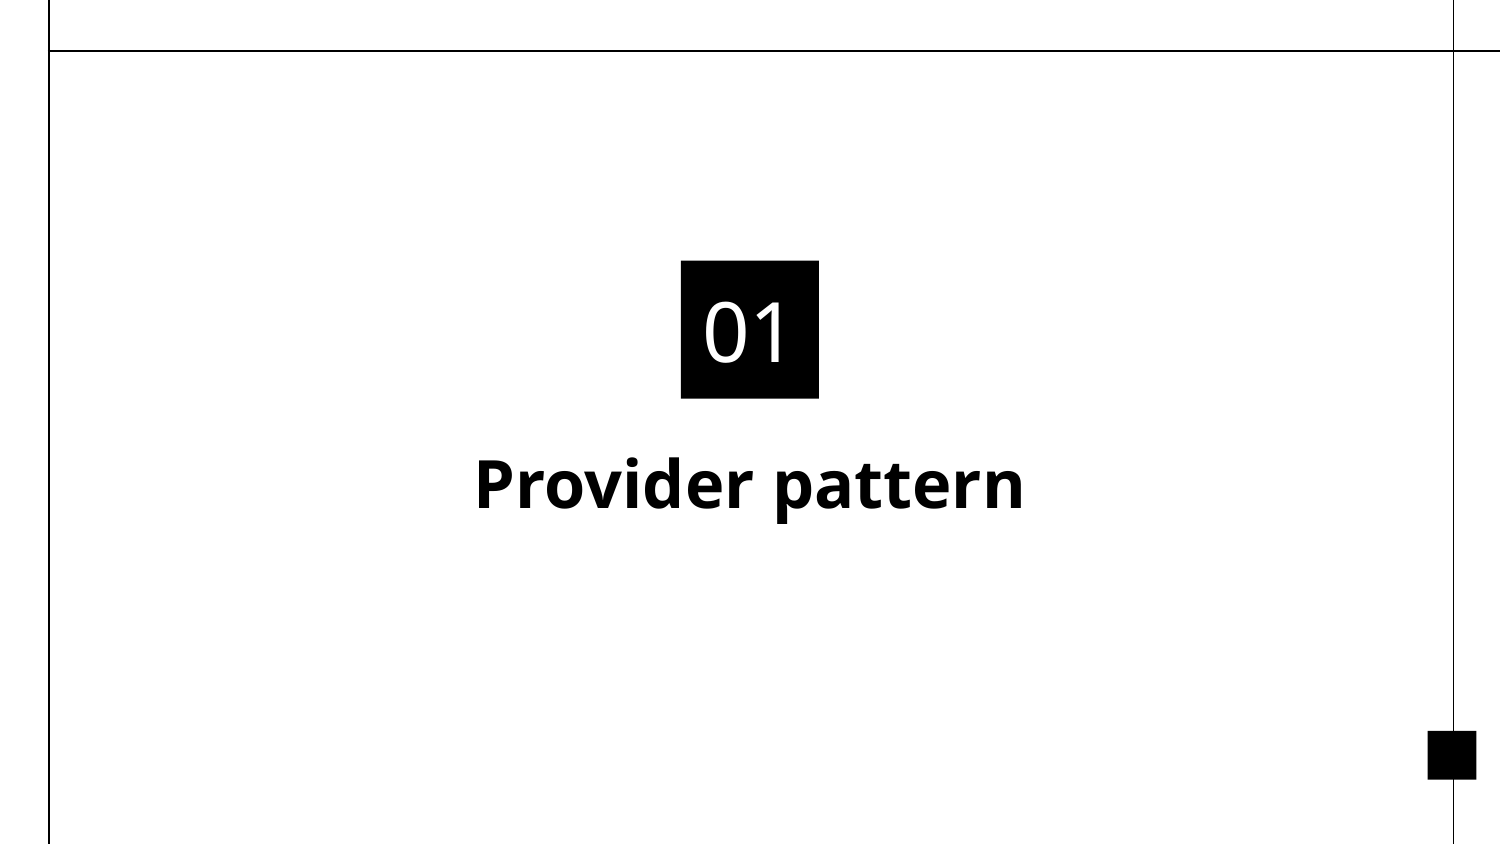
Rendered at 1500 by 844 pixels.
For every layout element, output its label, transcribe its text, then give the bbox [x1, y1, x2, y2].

title Provider pattern [0, 398, 1500, 537]
title 01 [680, 260, 819, 399]
